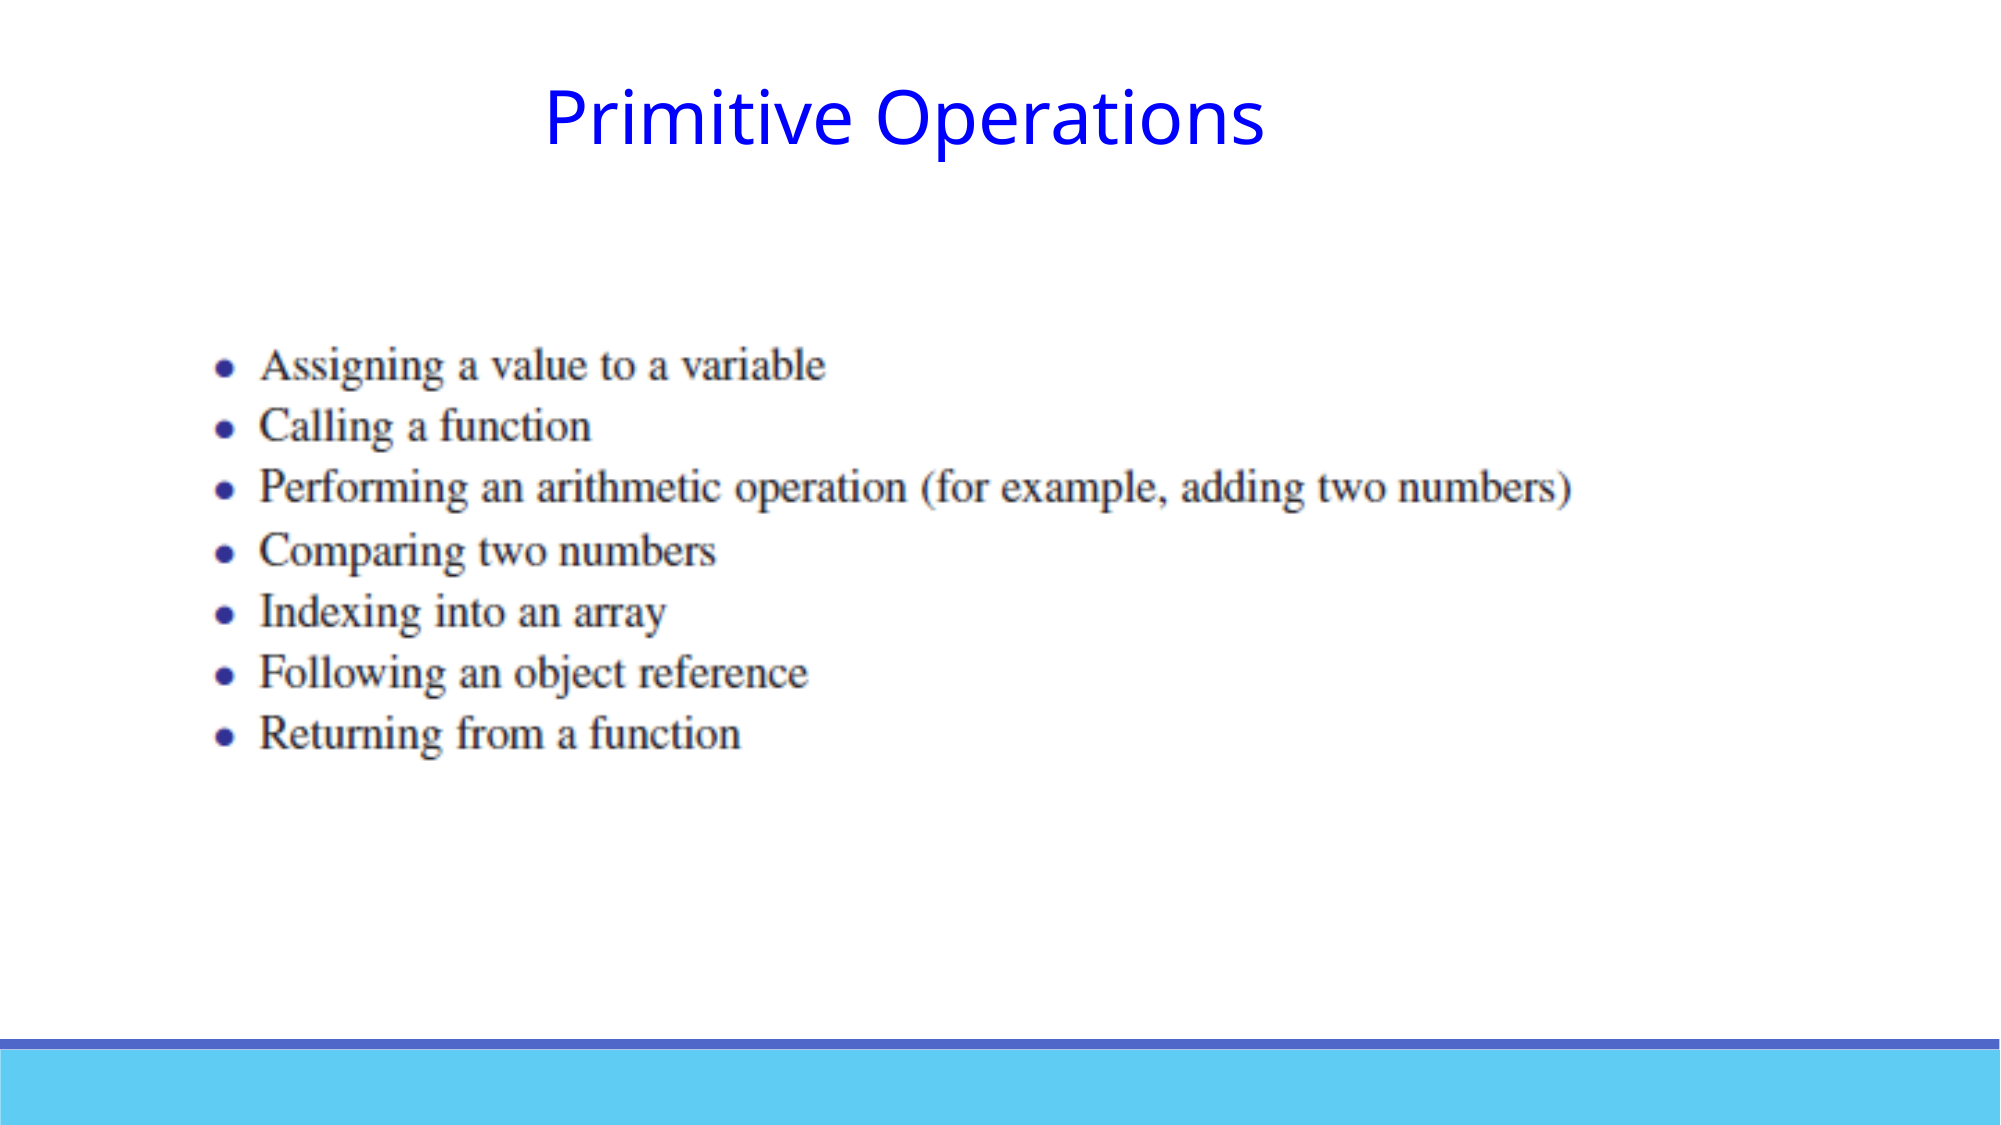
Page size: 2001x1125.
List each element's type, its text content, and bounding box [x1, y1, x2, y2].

text_box Primitive Operations [528, 61, 1282, 167]
picture [189, 330, 1622, 794]
